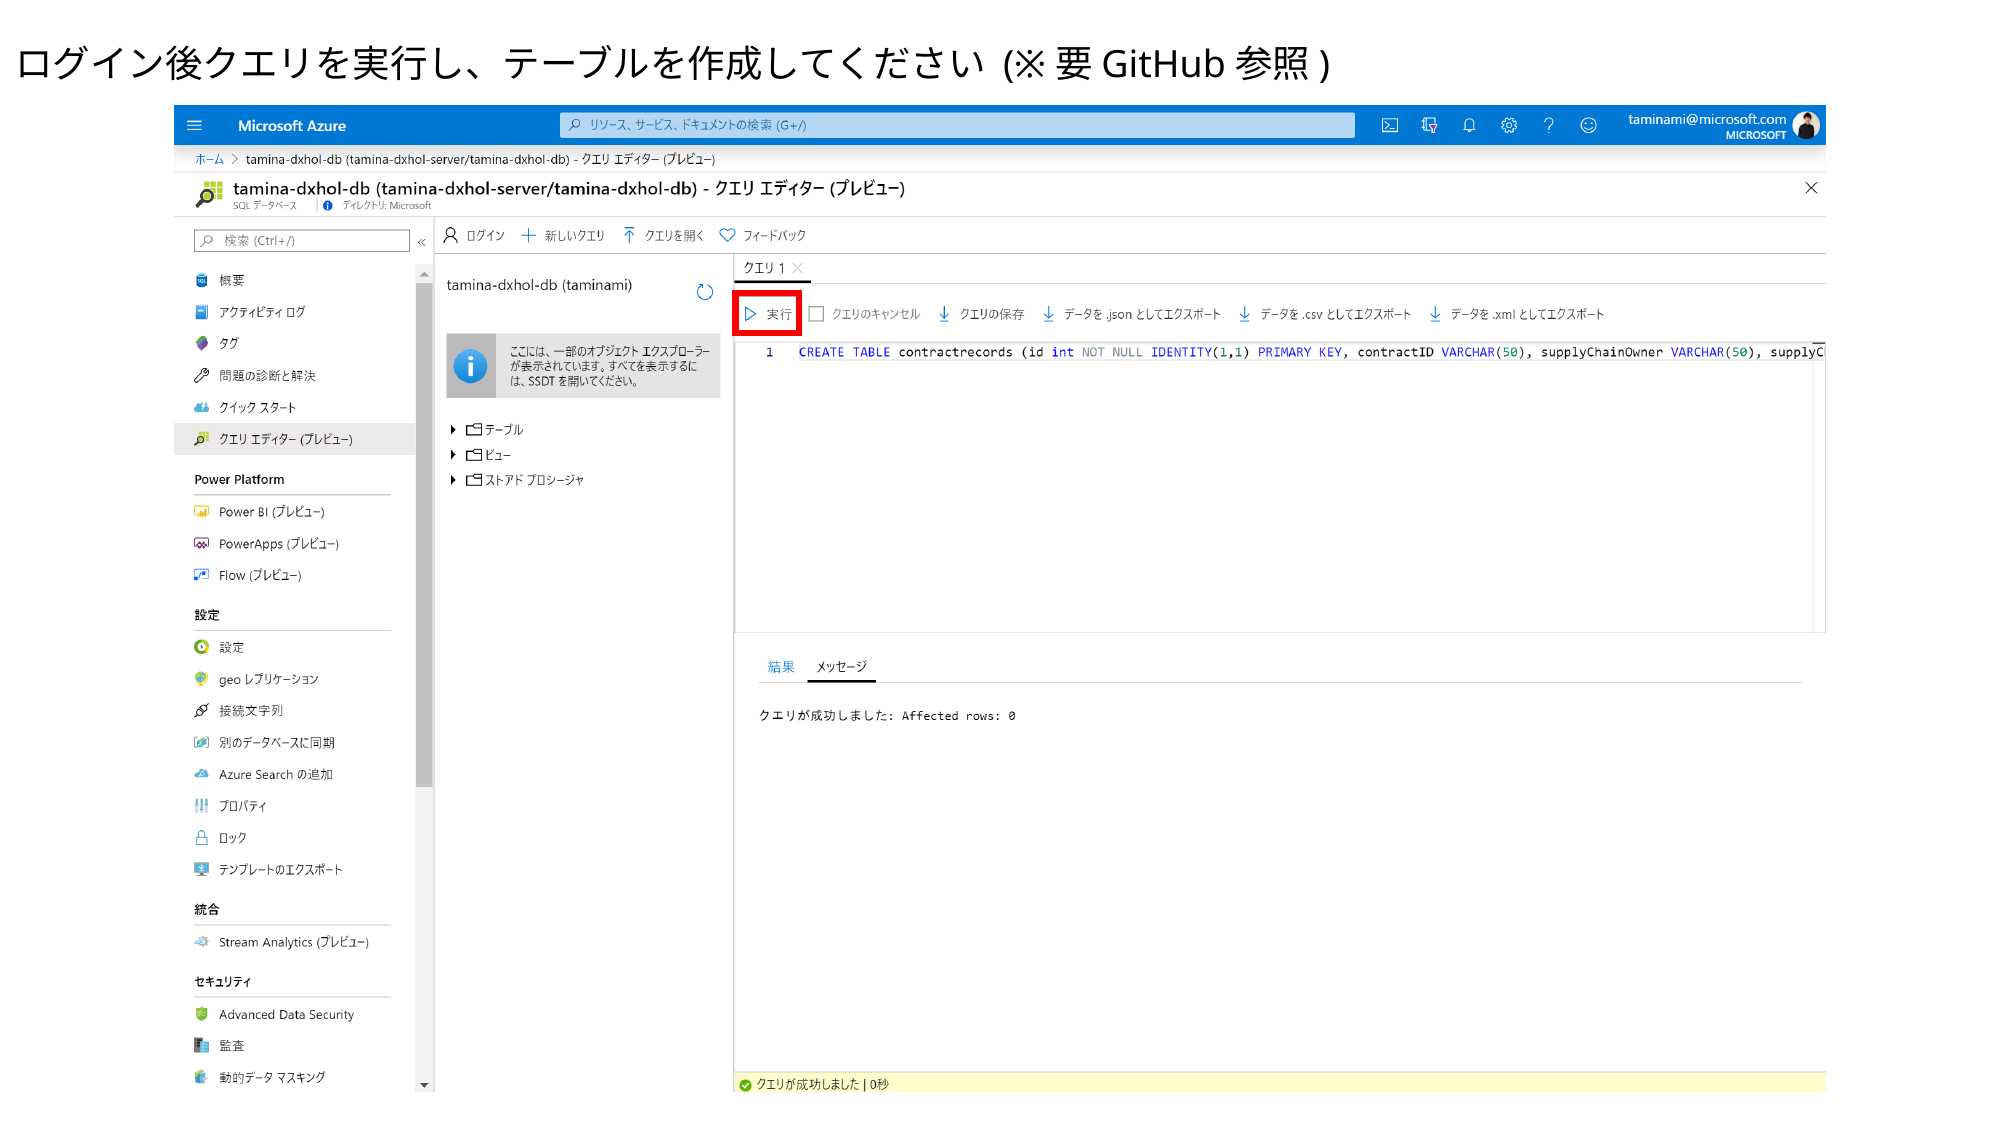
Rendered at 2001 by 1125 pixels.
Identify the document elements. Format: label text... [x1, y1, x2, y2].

text_box ログイン後クエリを実行し、テーブルを作成してください (※要GitHub参照) [0, 32, 1345, 93]
picture [174, 105, 1826, 1092]
